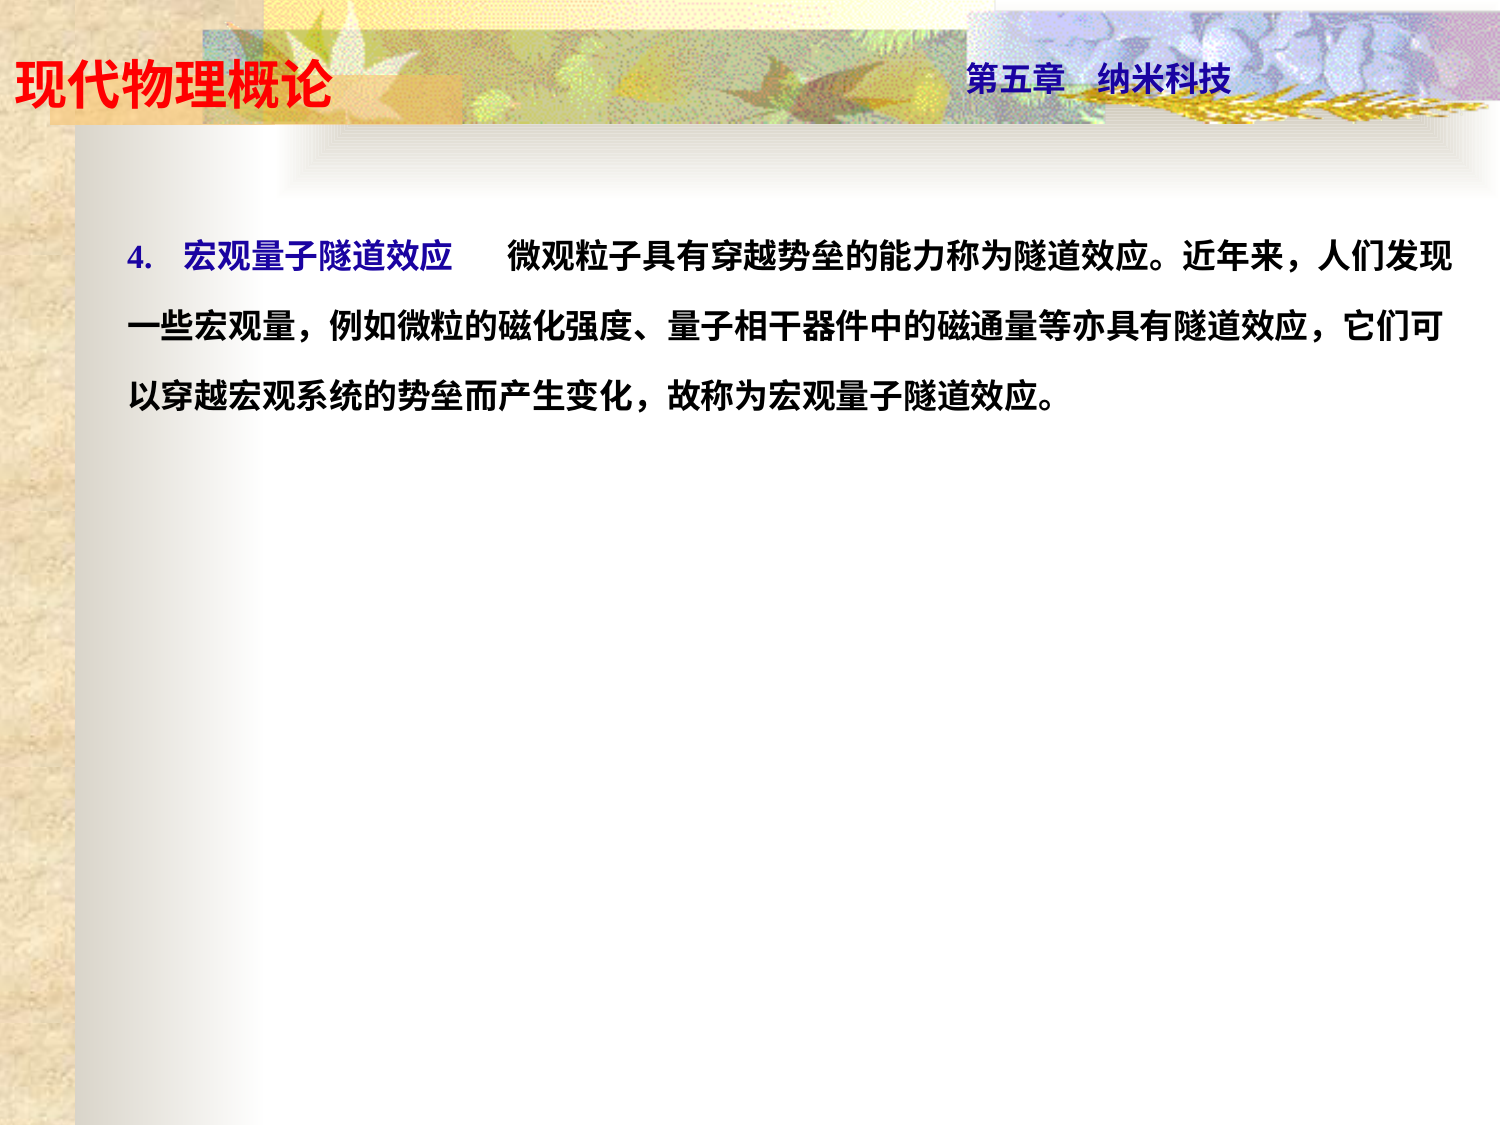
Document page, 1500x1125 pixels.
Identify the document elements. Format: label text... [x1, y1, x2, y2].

text_box 4. 宏观量子隧道效应 微观粒子具有穿越势垒的能力称为隧道效应。近年来，人们发现一些宏观量，例如微粒的磁化强度、量子相干器件中的磁通量等亦具有隧道效应，它们可以穿越宏观系统的势垒而产生变化，故称为宏观量子隧道效应。 [112, 220, 1471, 445]
picture [0, 0, 1500, 1125]
picture [310, 68, 320, 75]
